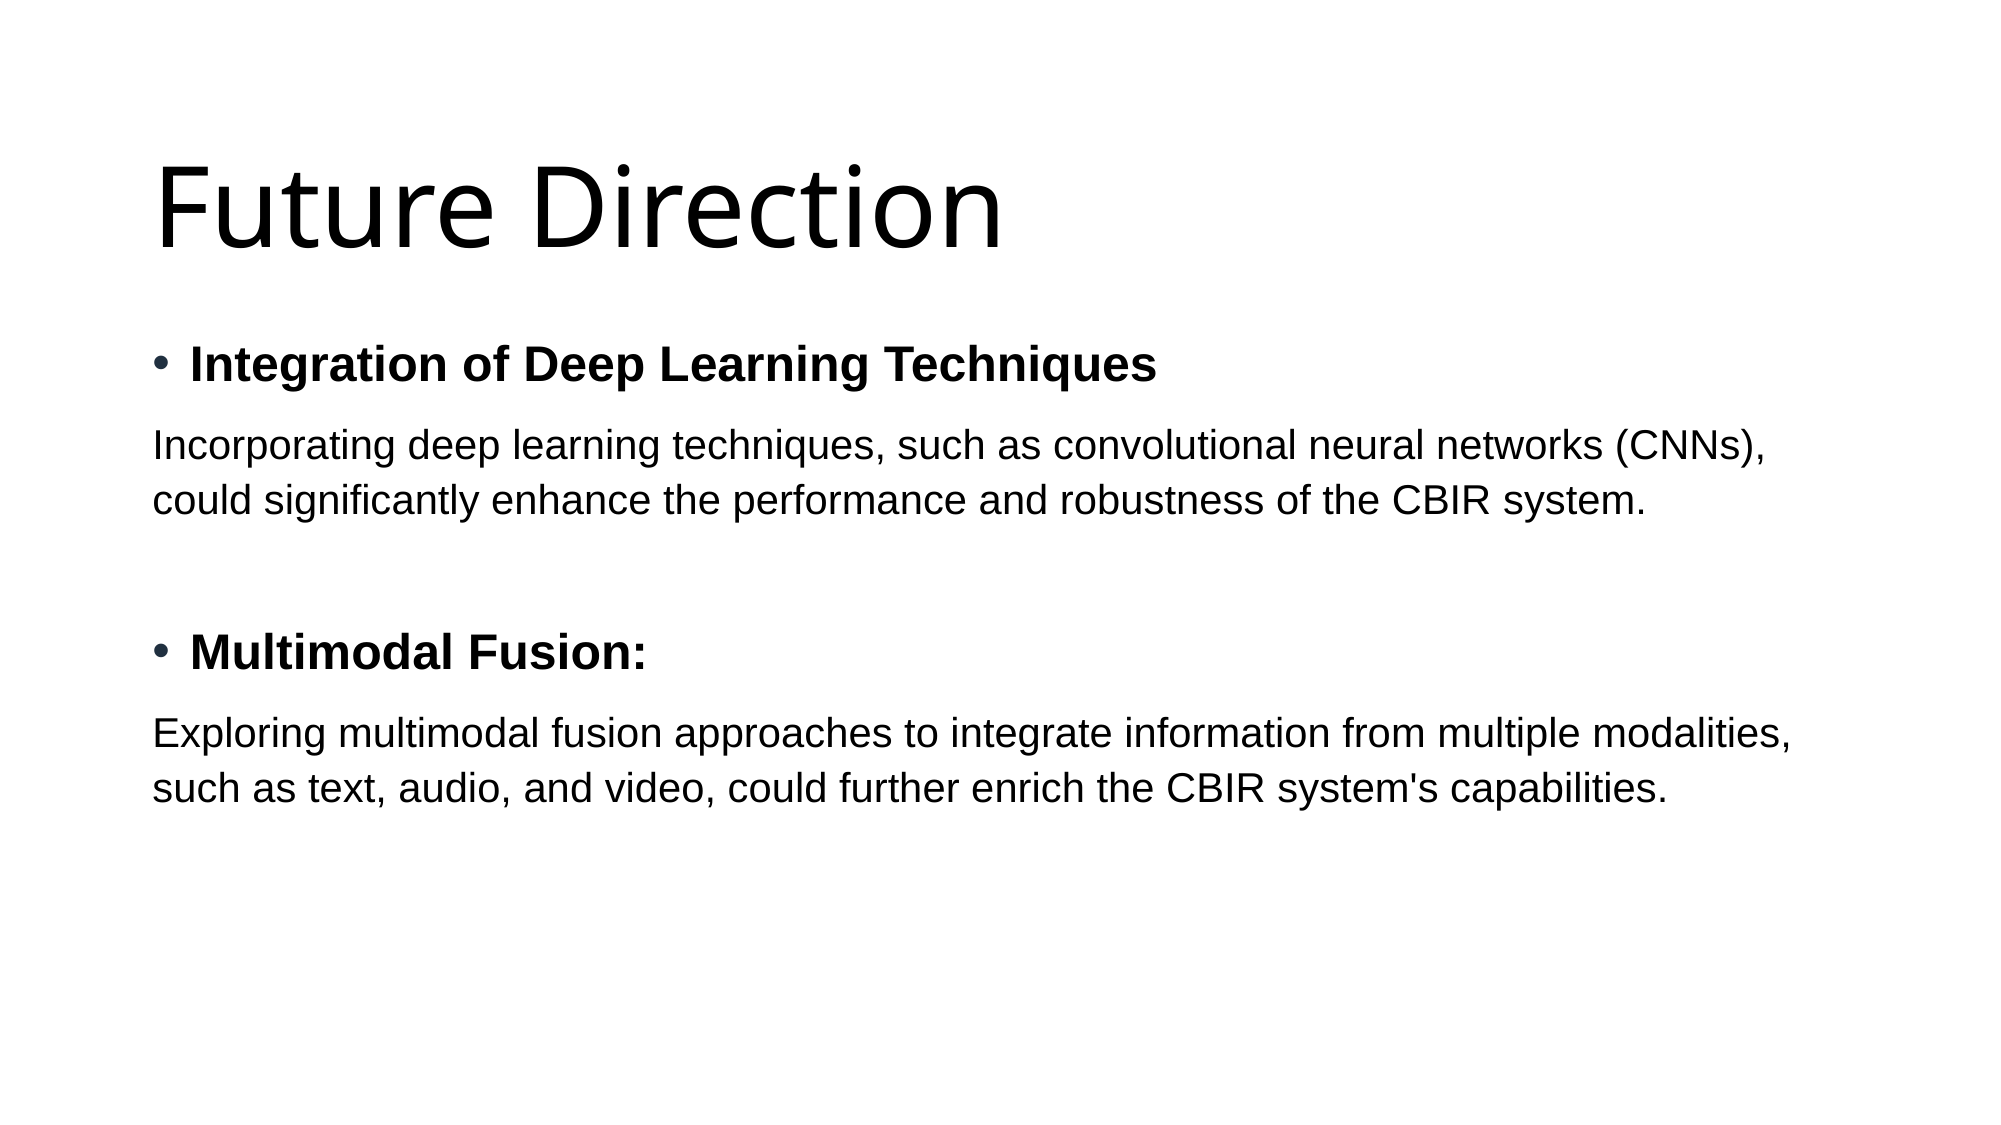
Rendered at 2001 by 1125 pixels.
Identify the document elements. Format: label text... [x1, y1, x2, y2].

list Integration of Deep Learning Techniques Incorporating deep learning techniques, such as convolutional neural networks (CNNs), could significantly enhance the performance and robustness of the CBIR system. Multimodal Fusion: Exploring multimodal fusion approaches to integrate information from multiple modalities, such as text, audio, and video, could further enrich the CBIR system's capabilities. [137, 318, 1863, 1014]
title Future Direction [137, 59, 1863, 278]
